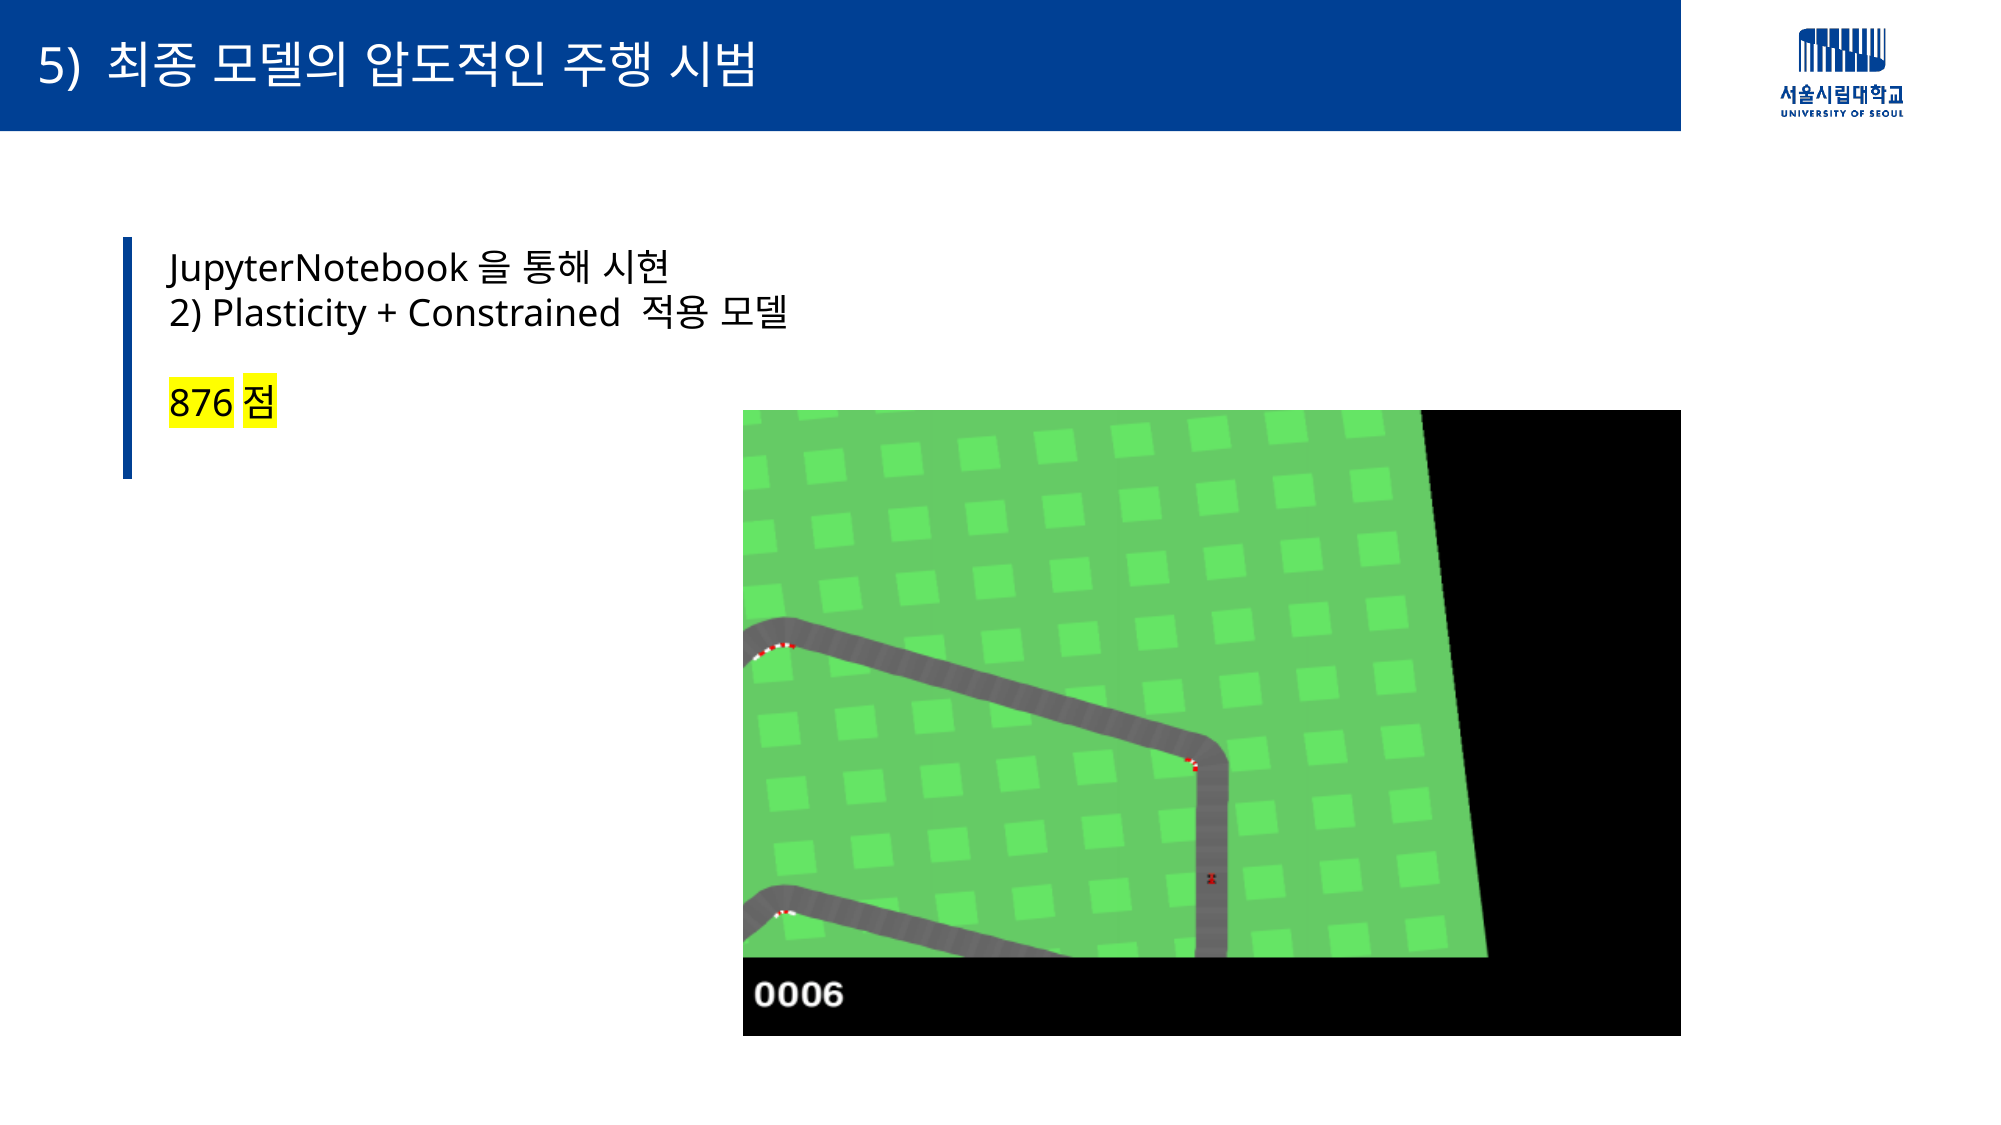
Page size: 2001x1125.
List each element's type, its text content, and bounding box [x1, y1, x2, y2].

text_box JupyterNotebook을 통해 시현 2) Plasticity + Constrained 적용 모델 876점 [154, 236, 805, 432]
text_box 5) 최종 모델의 압도적인 주행 시범 [23, 25, 1024, 101]
text_box [0, 0, 1682, 133]
picture [1768, 0, 1916, 147]
picture [742, 409, 1682, 1036]
